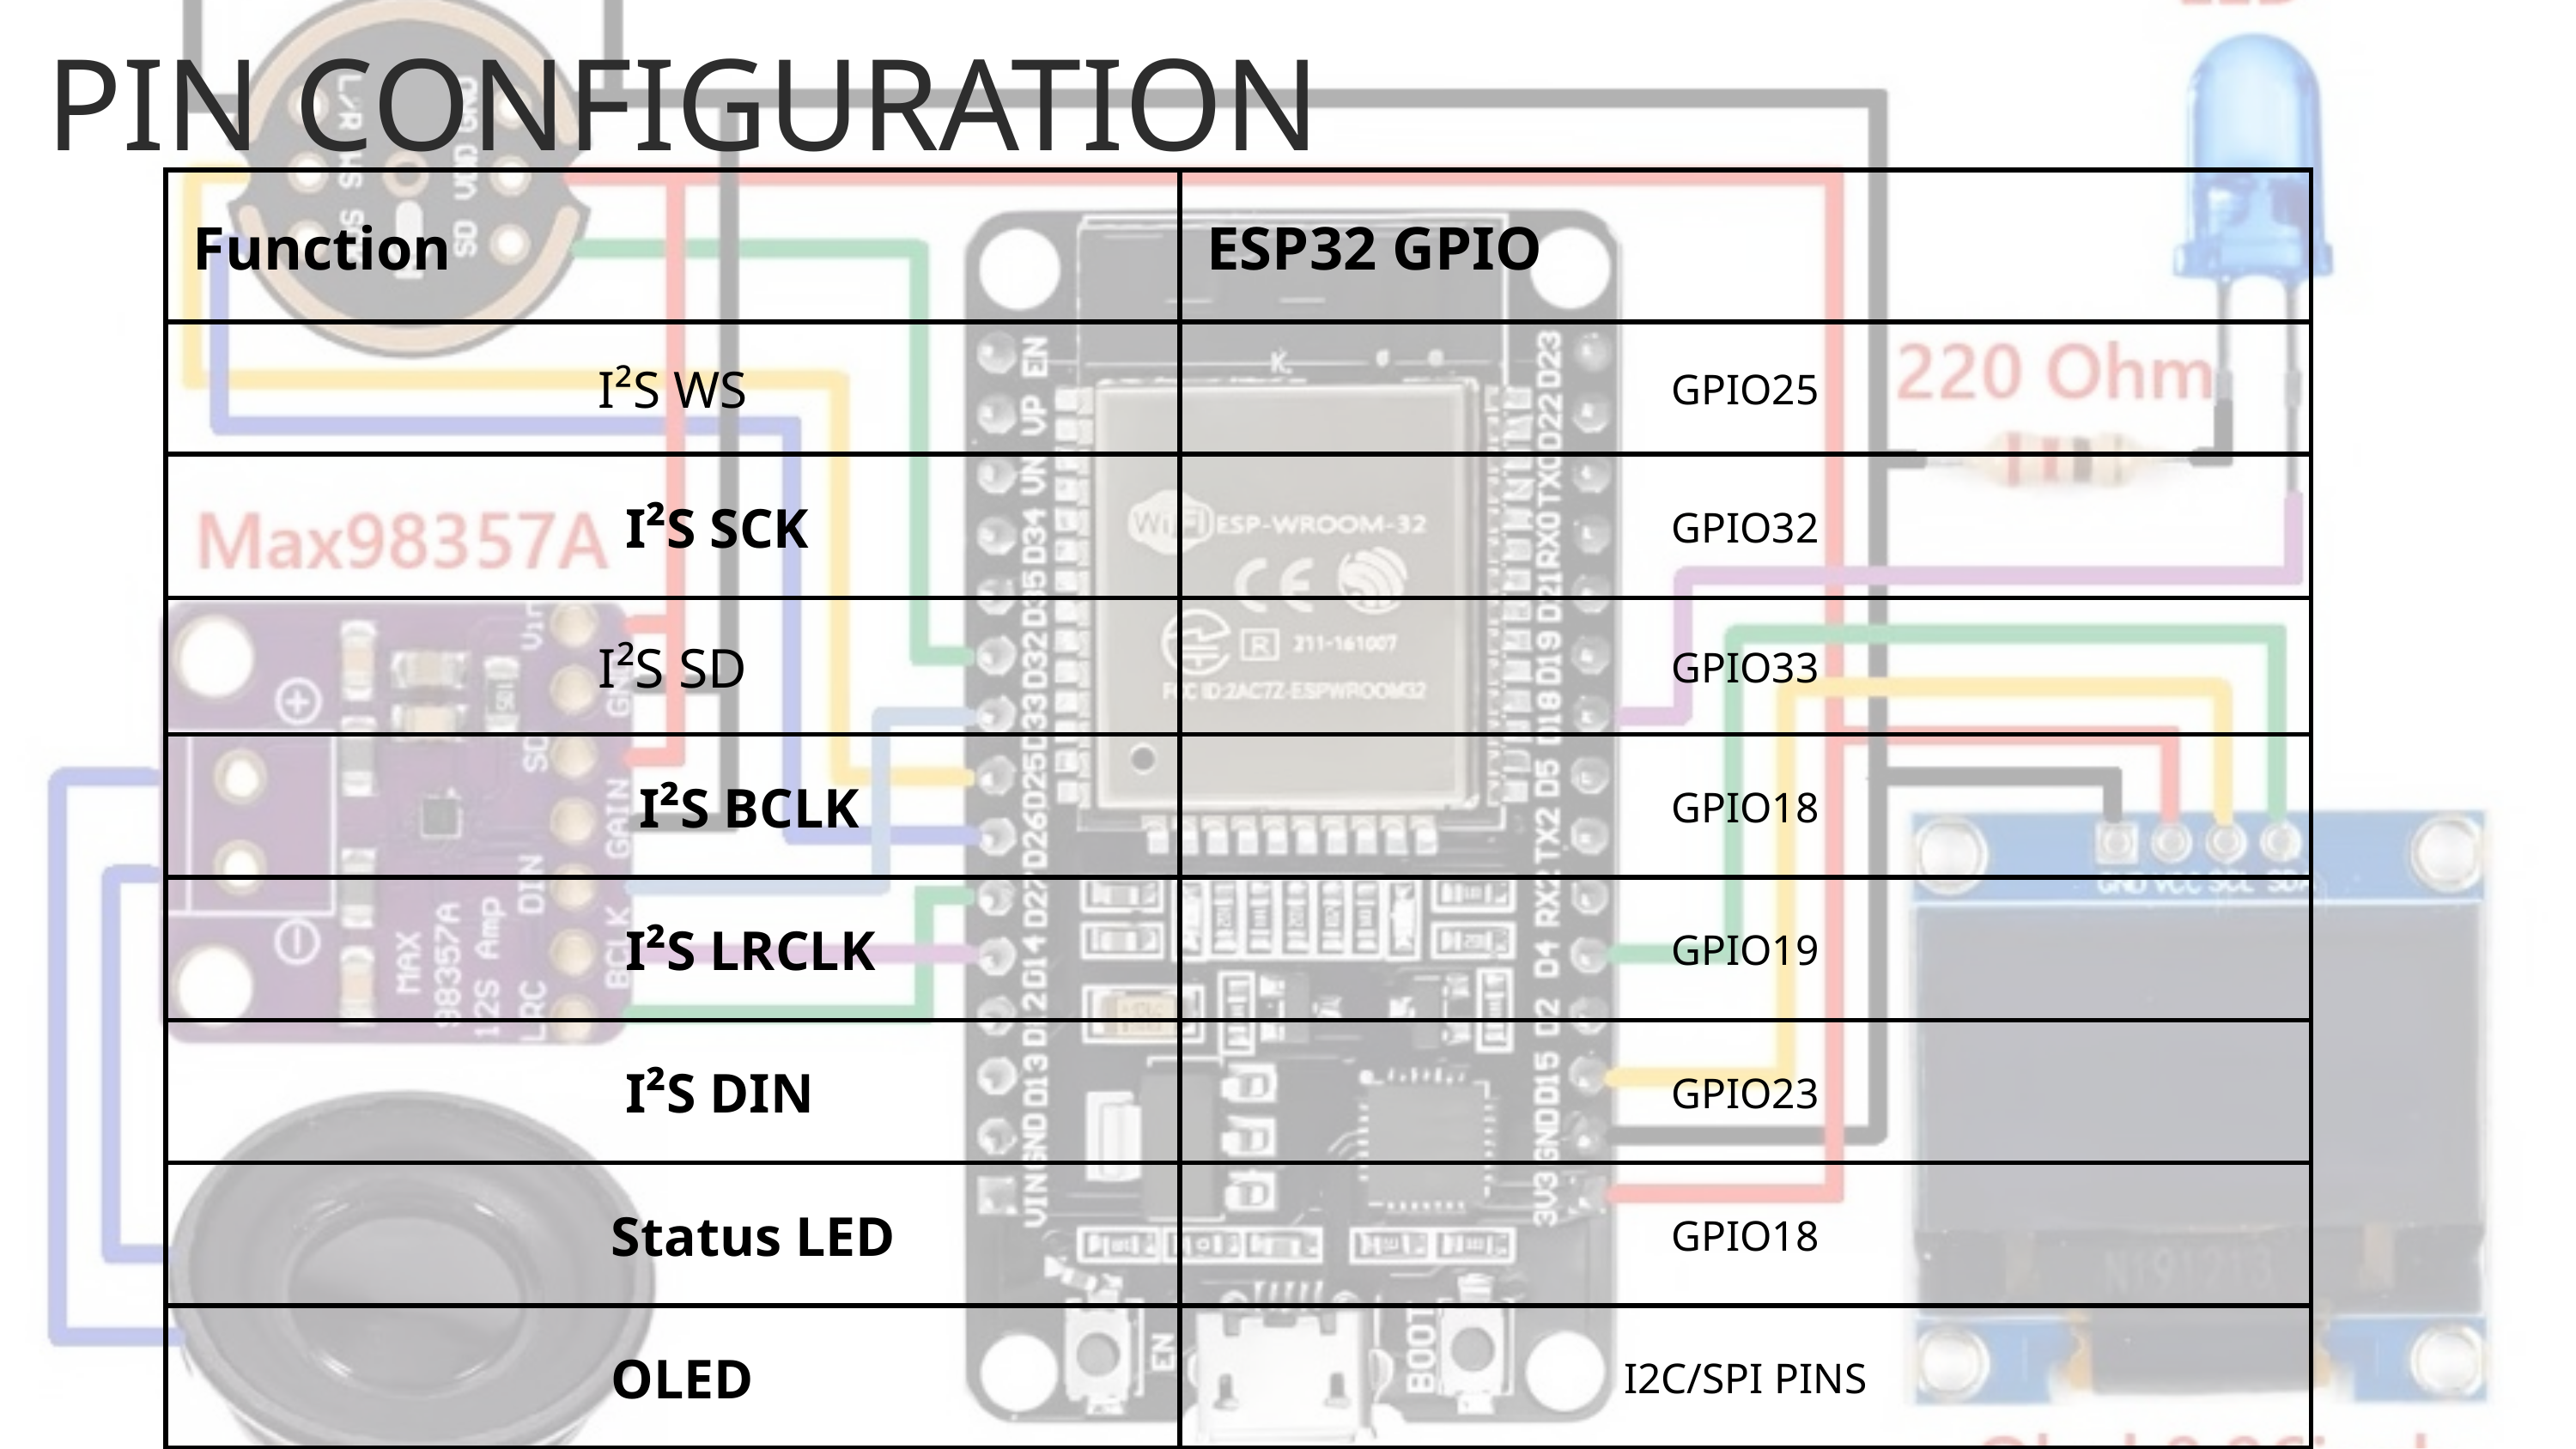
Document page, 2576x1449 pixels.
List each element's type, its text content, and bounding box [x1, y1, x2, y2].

table_cell I²S DIN [168, 1022, 1177, 1161]
table_cell GPIO23 [1182, 1022, 2309, 1161]
table_header ESP32 GPIO [1182, 176, 2309, 319]
table_cell I2C/SPI PINS [1182, 1308, 2309, 1446]
table_cell GPIO32 [1182, 457, 2309, 596]
table_cell GPIO25 [1182, 324, 2309, 452]
text_box PIN CONFIGURATION [46, 49, 2432, 176]
table_cell OLED [168, 1308, 1177, 1446]
table_cell GPIO18 [1182, 737, 2309, 875]
table_cell I²S BCLK [168, 737, 1177, 875]
text_box [0, 0, 2576, 1449]
table_cell GPIO19 [1182, 880, 2309, 1018]
table_cell GPIO18 [1182, 1165, 2309, 1303]
table_cell I²S WS [168, 324, 1177, 452]
table_cell Status LED [168, 1165, 1177, 1303]
table_cell I²S SCK [168, 457, 1177, 596]
table_header Function [168, 176, 1177, 319]
table_cell GPIO33 [1182, 600, 2309, 732]
table_cell I²S SD [168, 600, 1177, 732]
table_cell I²S LRCLK [168, 880, 1177, 1018]
